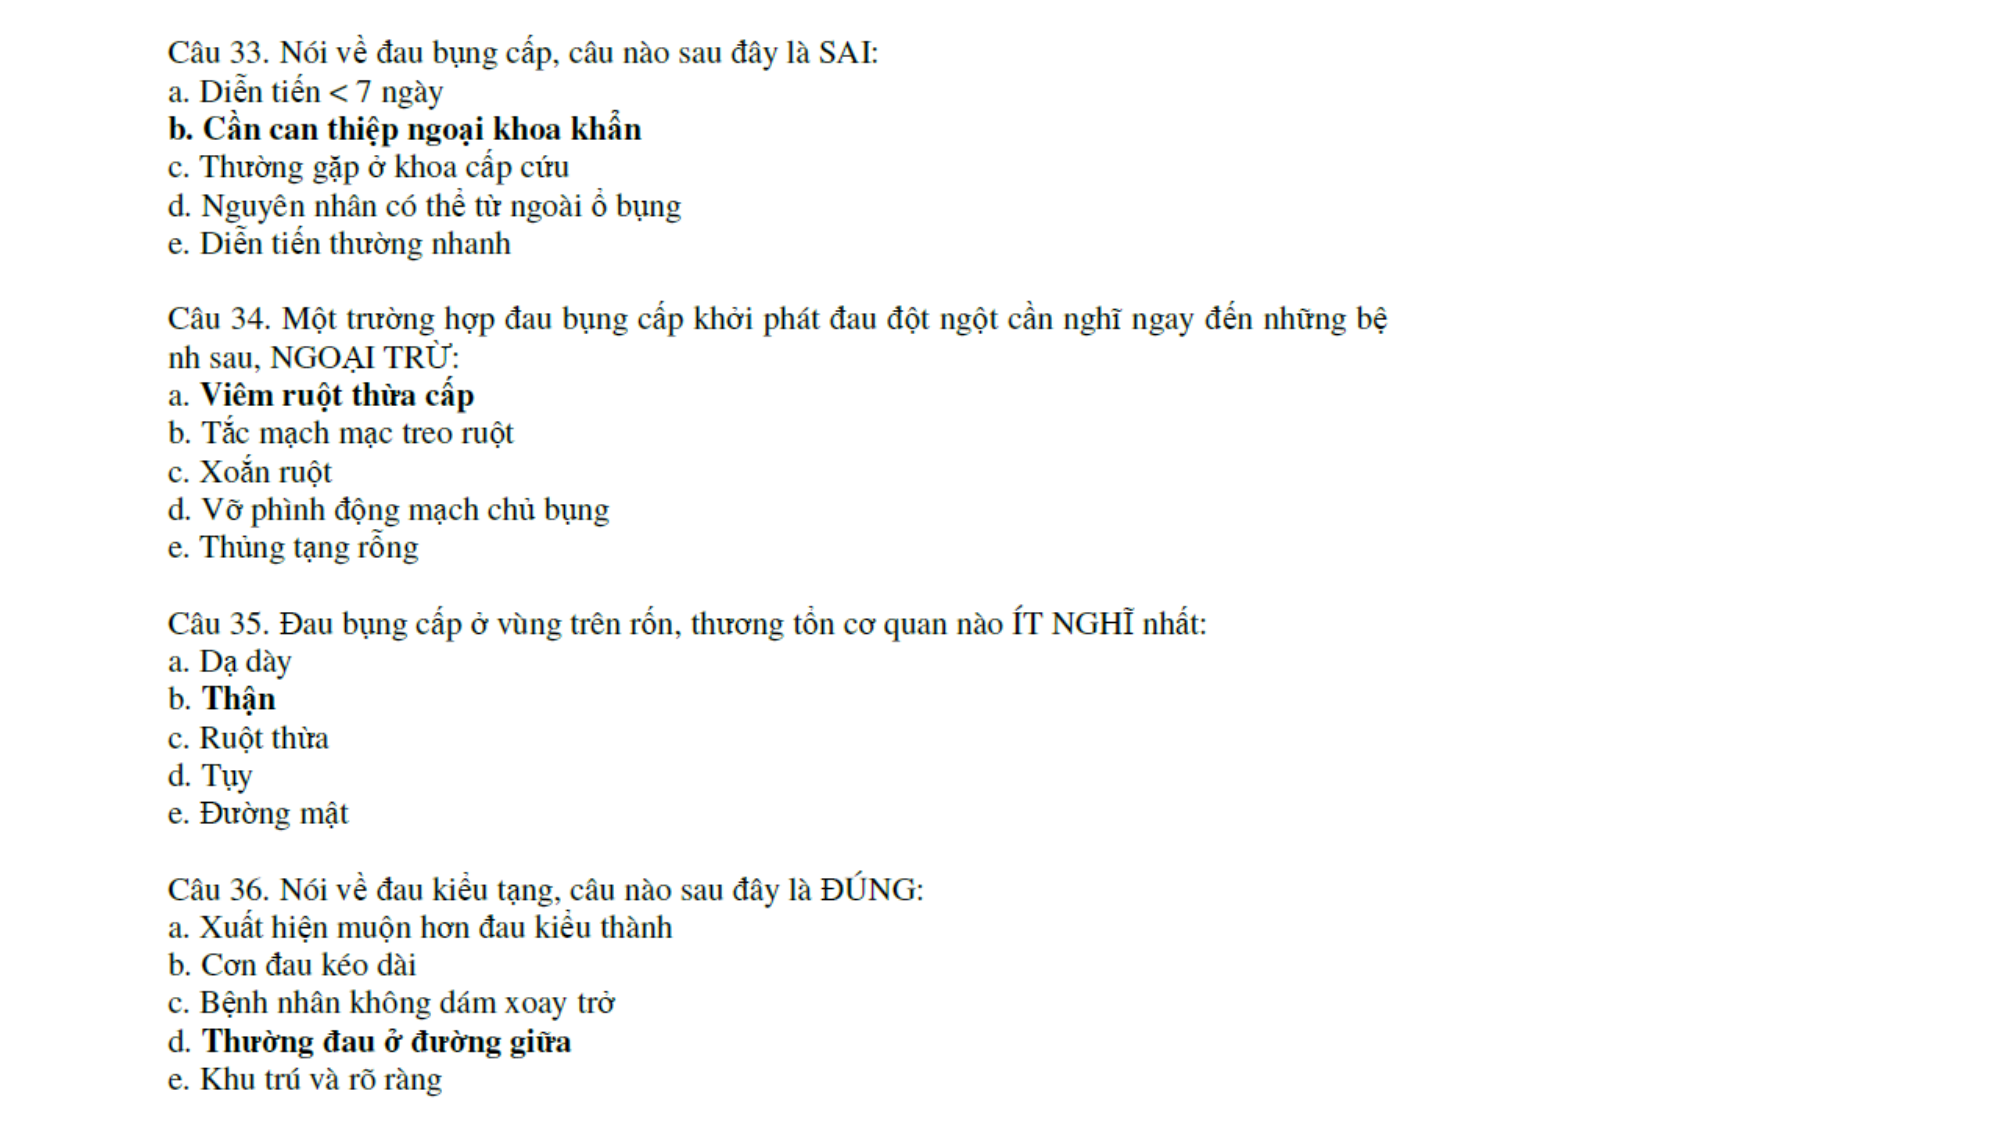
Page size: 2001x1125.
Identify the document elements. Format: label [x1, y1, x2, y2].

picture [137, 21, 1482, 1104]
